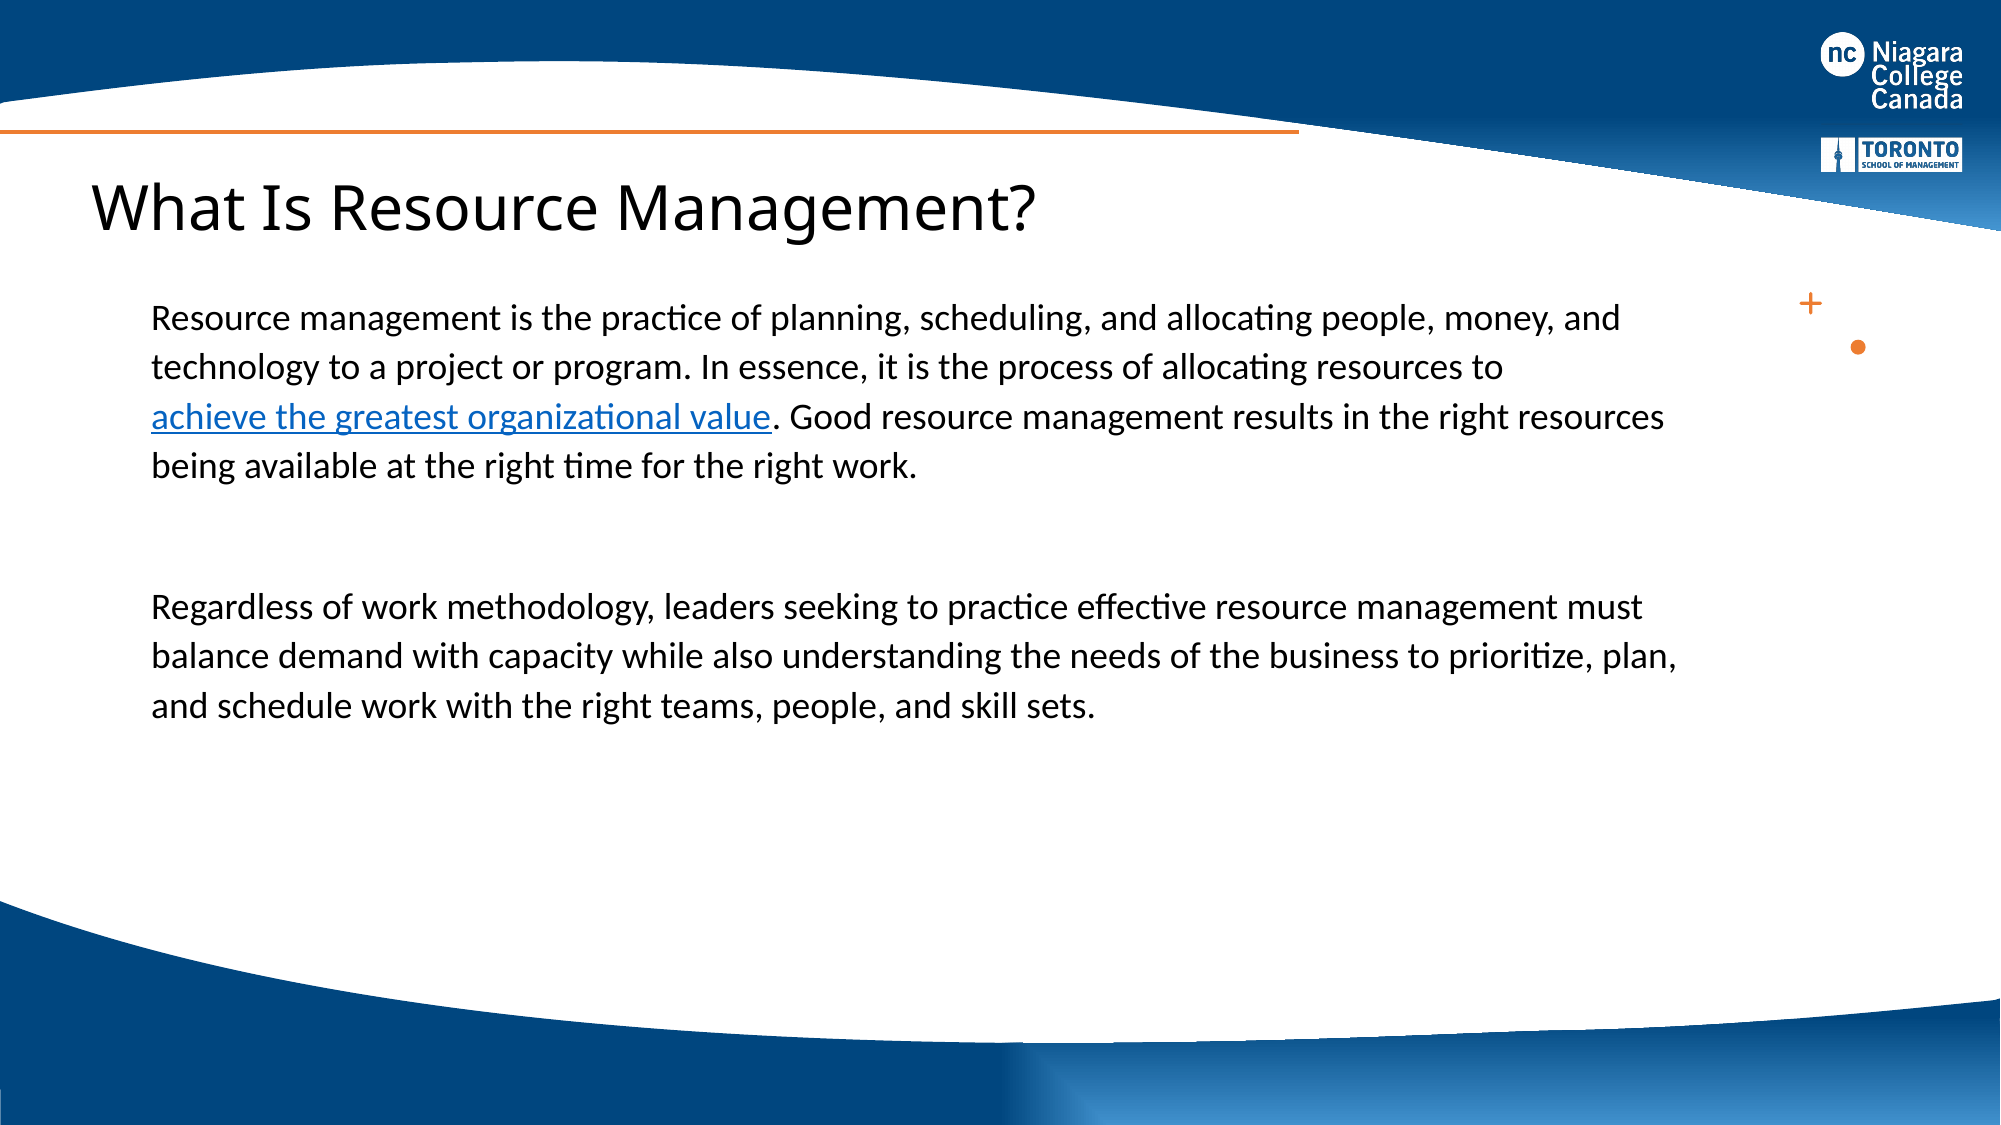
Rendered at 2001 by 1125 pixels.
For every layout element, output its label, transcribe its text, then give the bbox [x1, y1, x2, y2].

text_box [0, 0, 2000, 232]
picture [1820, 32, 1963, 172]
text_box [0, 899, 2000, 1125]
list Resource management is the practice of planning, scheduling, and allocating people, money, and technology to a project or program. In essence, it is the process of allocating resources to achieve the greatest organizational value. Good resource management results in the right resources being available at the right time for the right work. Regardless of work methodology, leaders seeking to practice effective resource management must balance demand with capacity while also understanding the needs of the business to prioritize, plan, and schedule work with the right teams, people, and skill sets. [136, 280, 1696, 1042]
title What Is Resource Management? [76, 165, 1533, 252]
